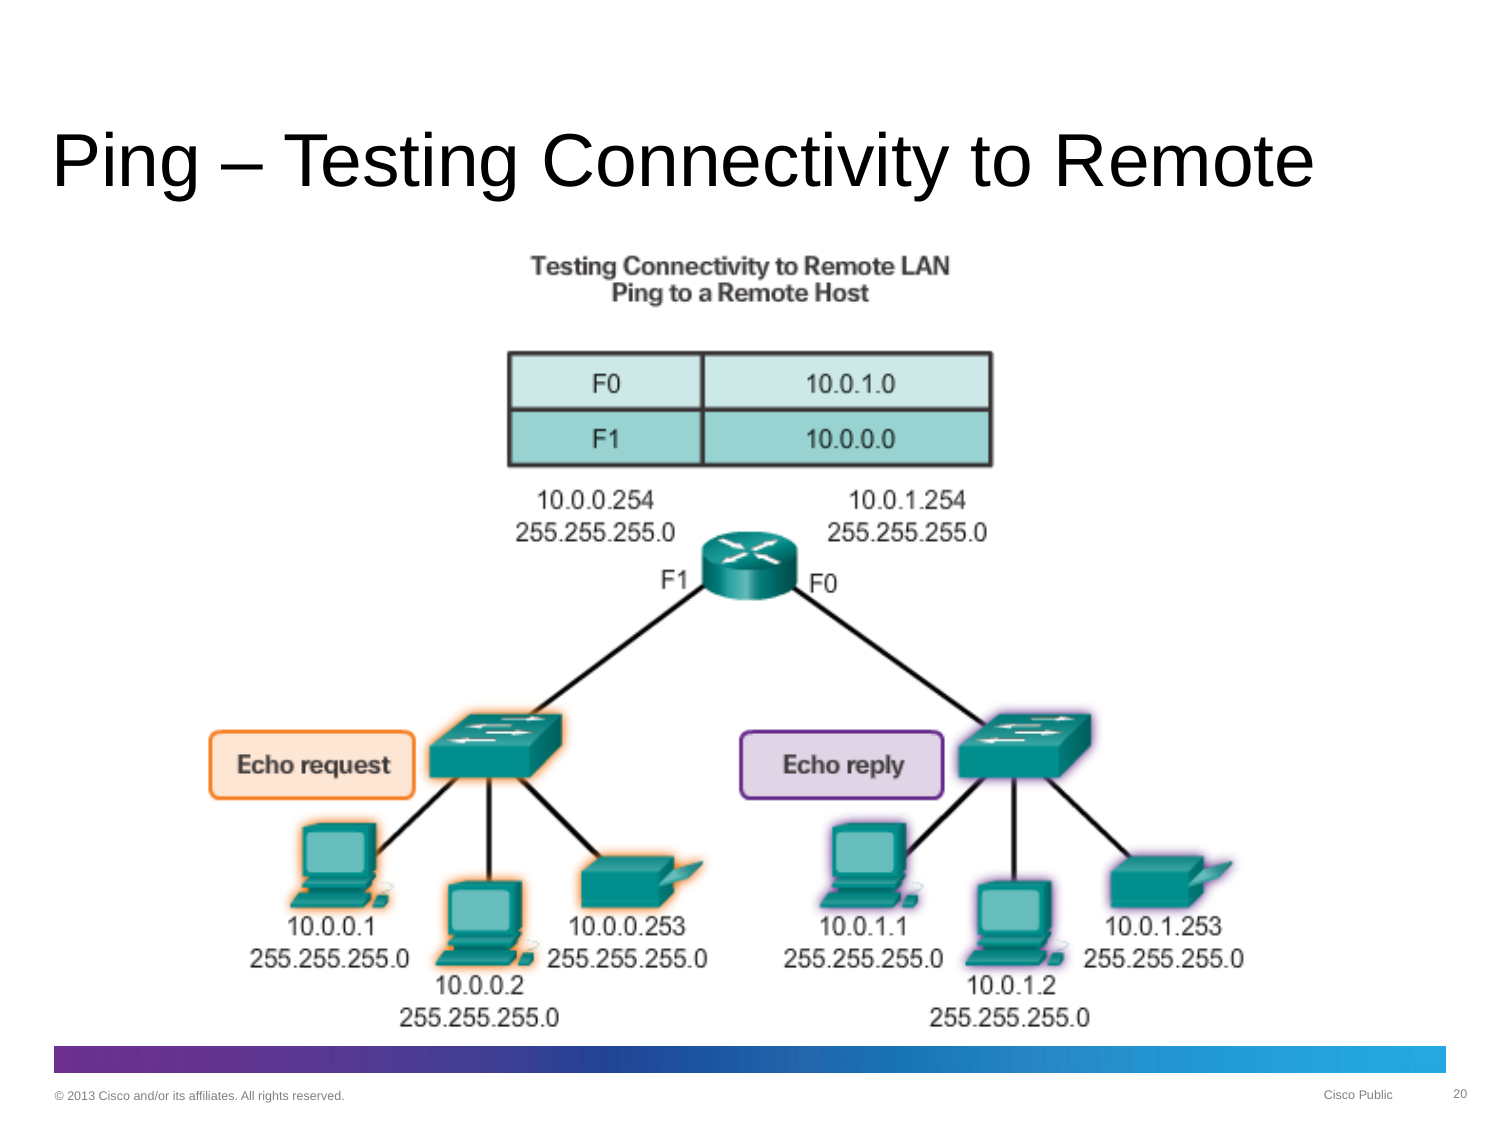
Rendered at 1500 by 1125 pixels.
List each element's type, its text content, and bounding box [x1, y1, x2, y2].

picture [54, 1046, 1446, 1073]
title Ping – Testing Connectivity to Remote [37, 70, 1447, 209]
picture [192, 247, 1308, 1035]
